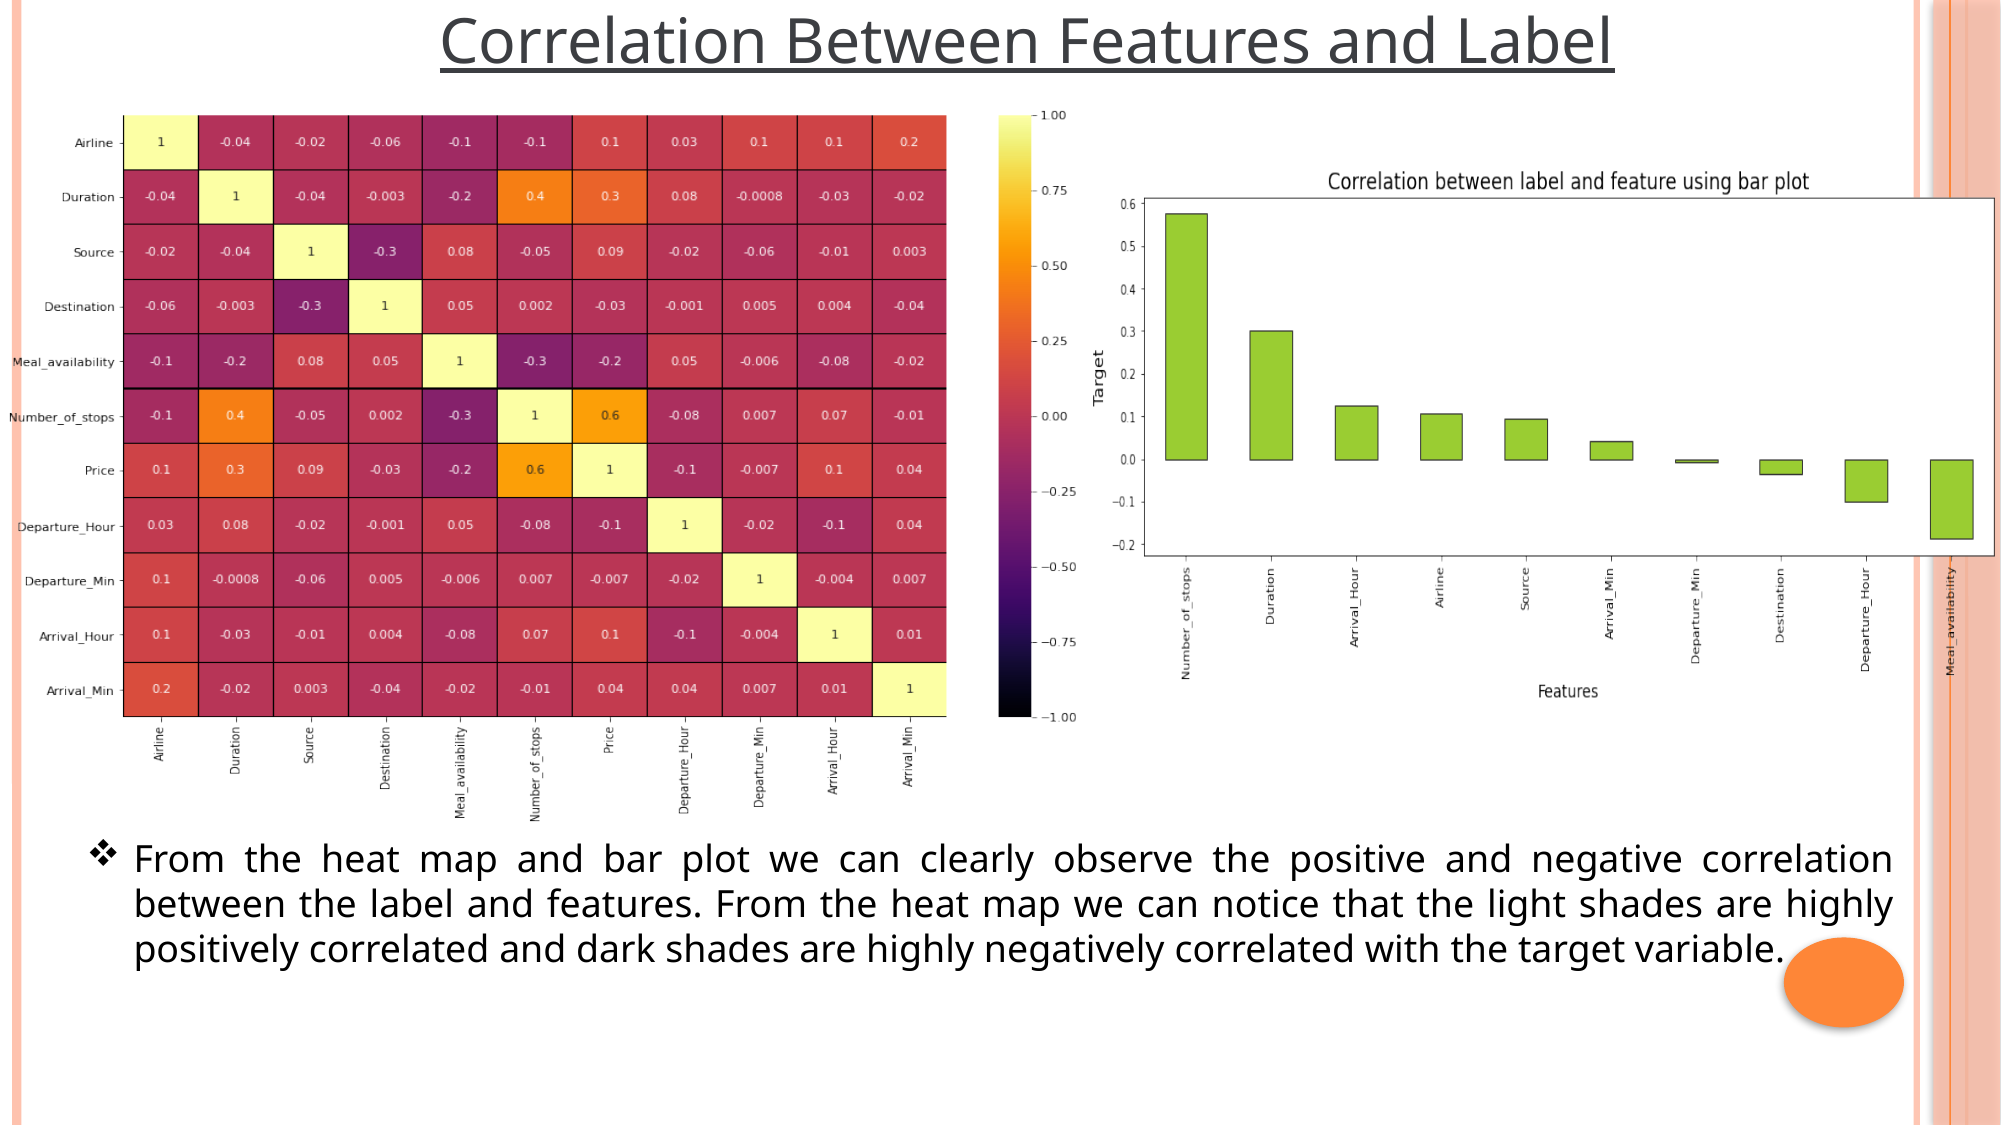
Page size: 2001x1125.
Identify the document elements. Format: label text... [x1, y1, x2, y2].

text_box Correlation Between Features and Label [130, 0, 1924, 84]
picture [0, 102, 2000, 828]
text_box From the heat map and bar plot we can clearly observe the positive and negative correlation between the label and features. From the heat map we can notice that the light shades are highly positively correlated and dark shades are highly negatively correlated with the target variable. [71, 827, 1911, 977]
